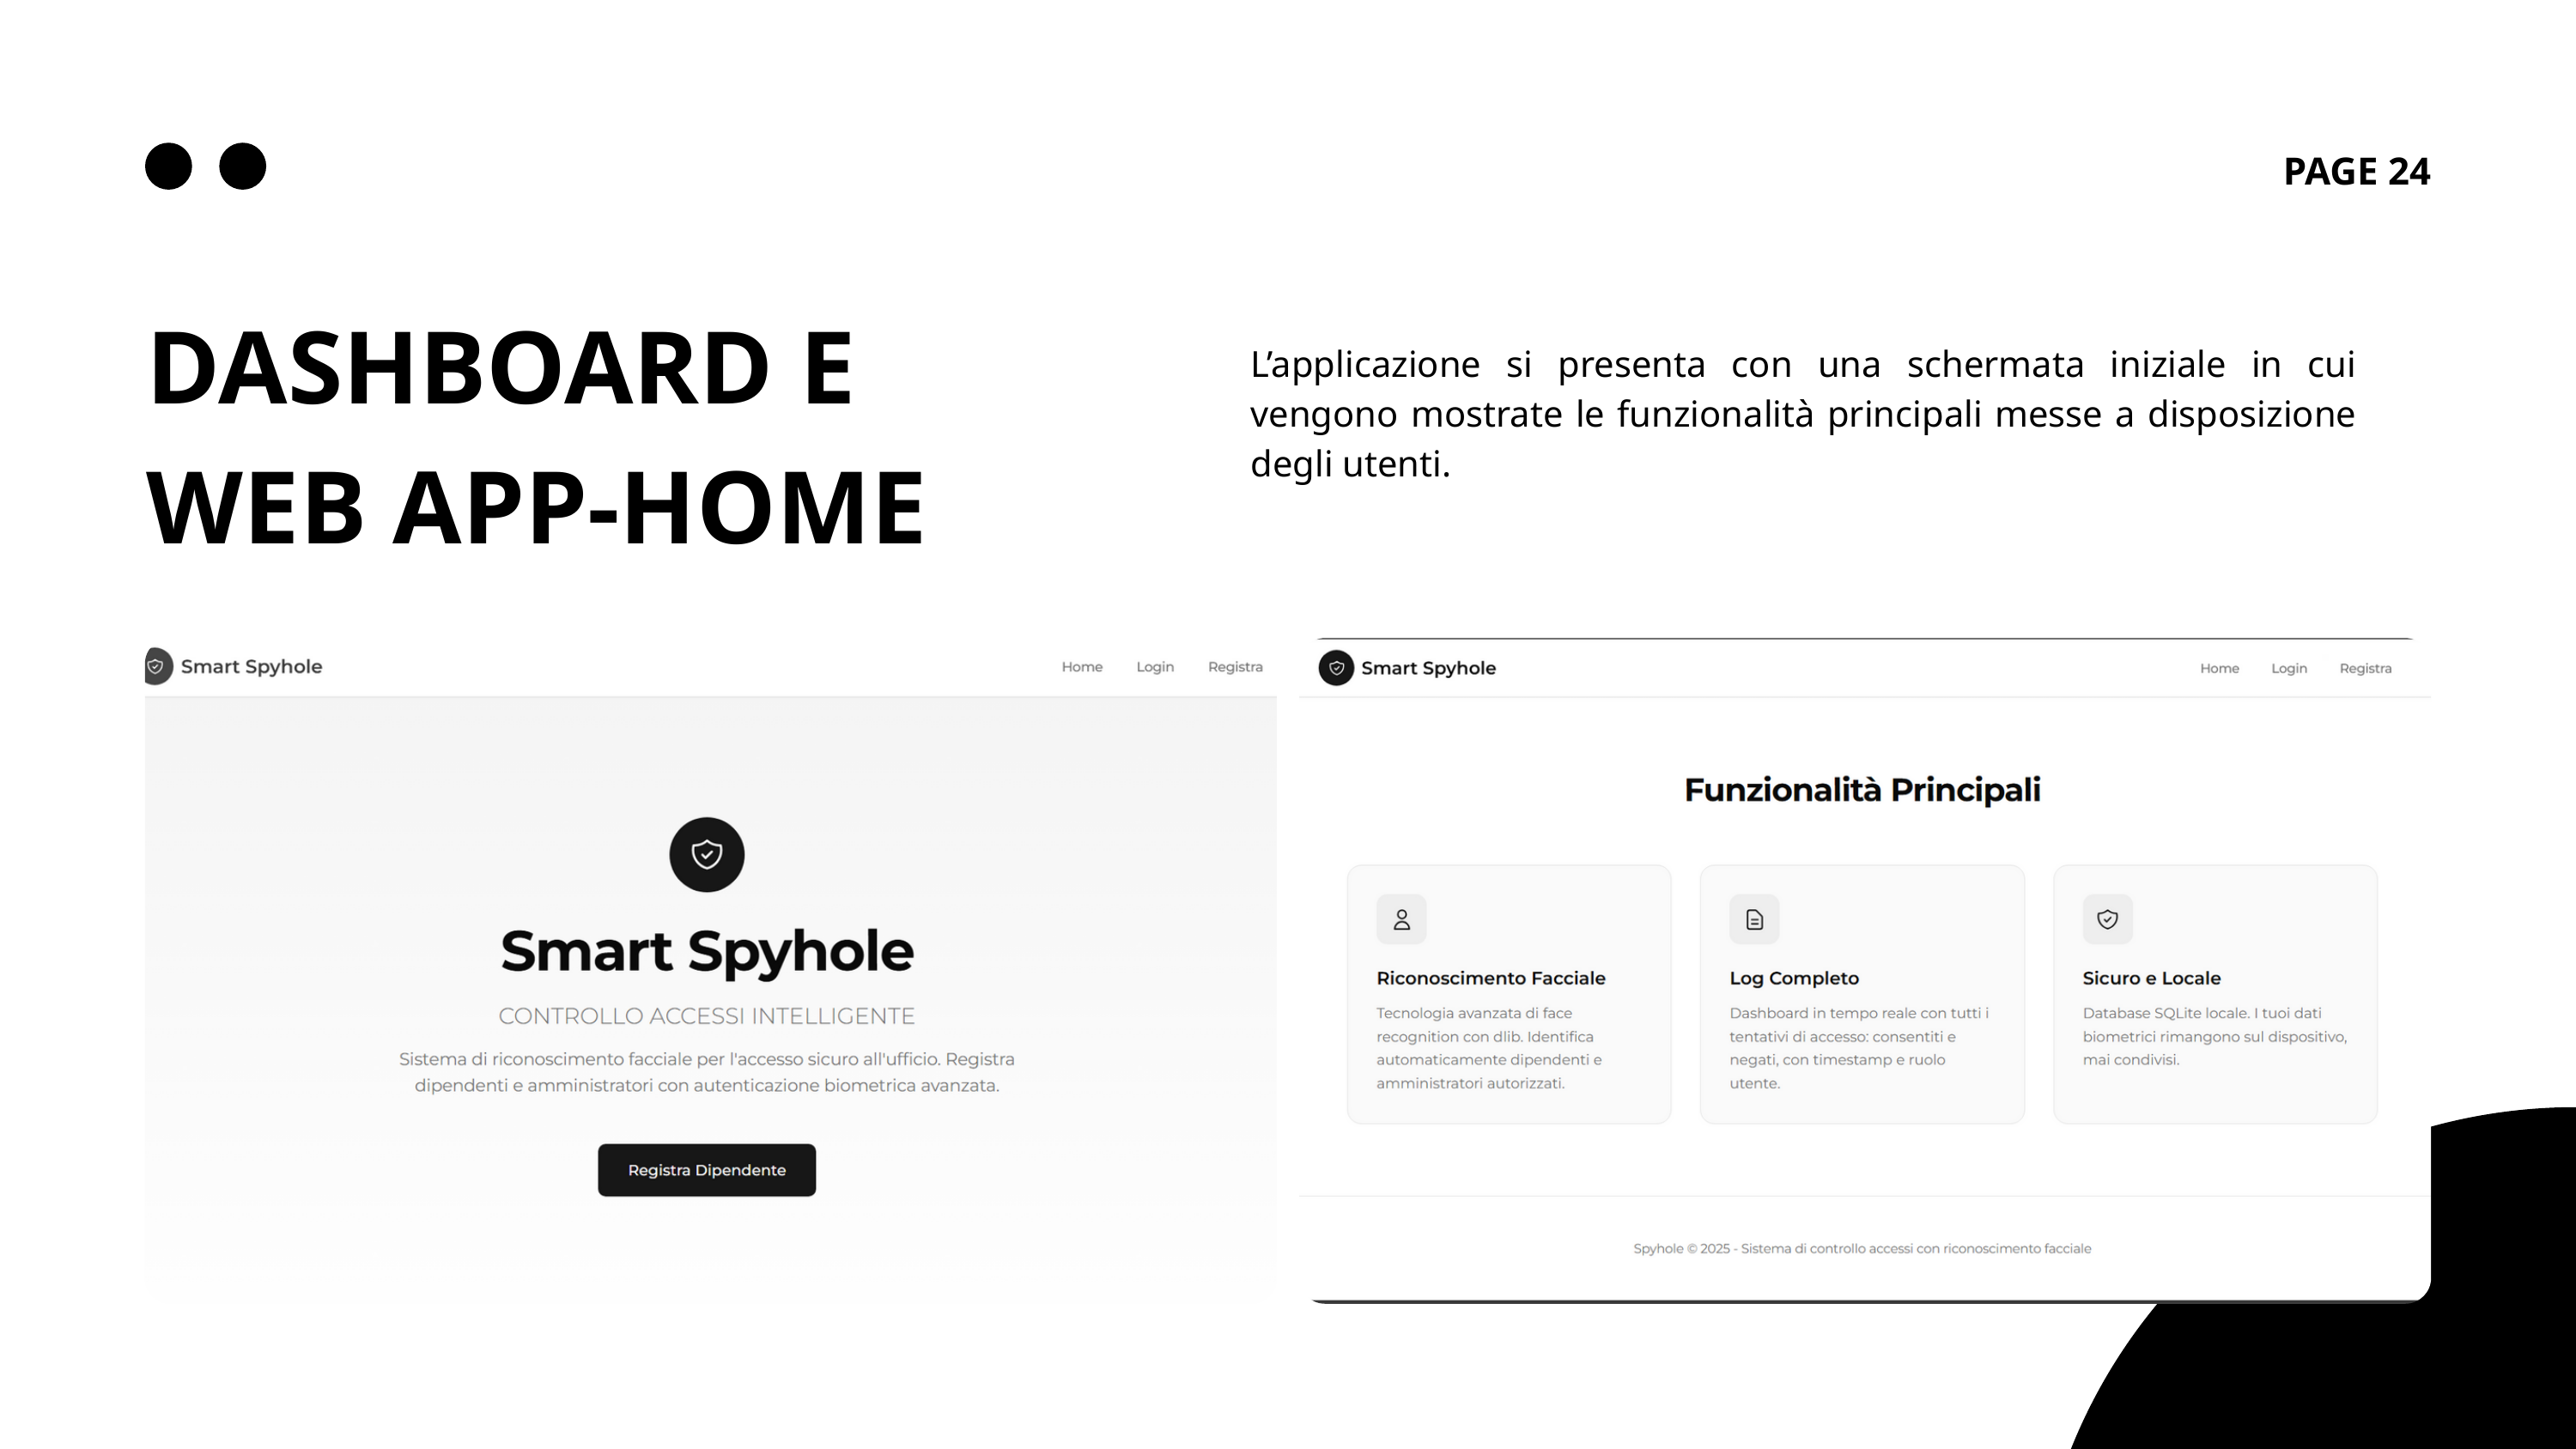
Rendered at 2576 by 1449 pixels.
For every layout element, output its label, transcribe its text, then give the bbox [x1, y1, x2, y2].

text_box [144, 142, 267, 191]
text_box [1298, 638, 2432, 1304]
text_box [2032, 1106, 2576, 1449]
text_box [144, 638, 1278, 1304]
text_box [146, 294, 2358, 554]
text_box PAGE 24 [2234, 139, 2432, 192]
